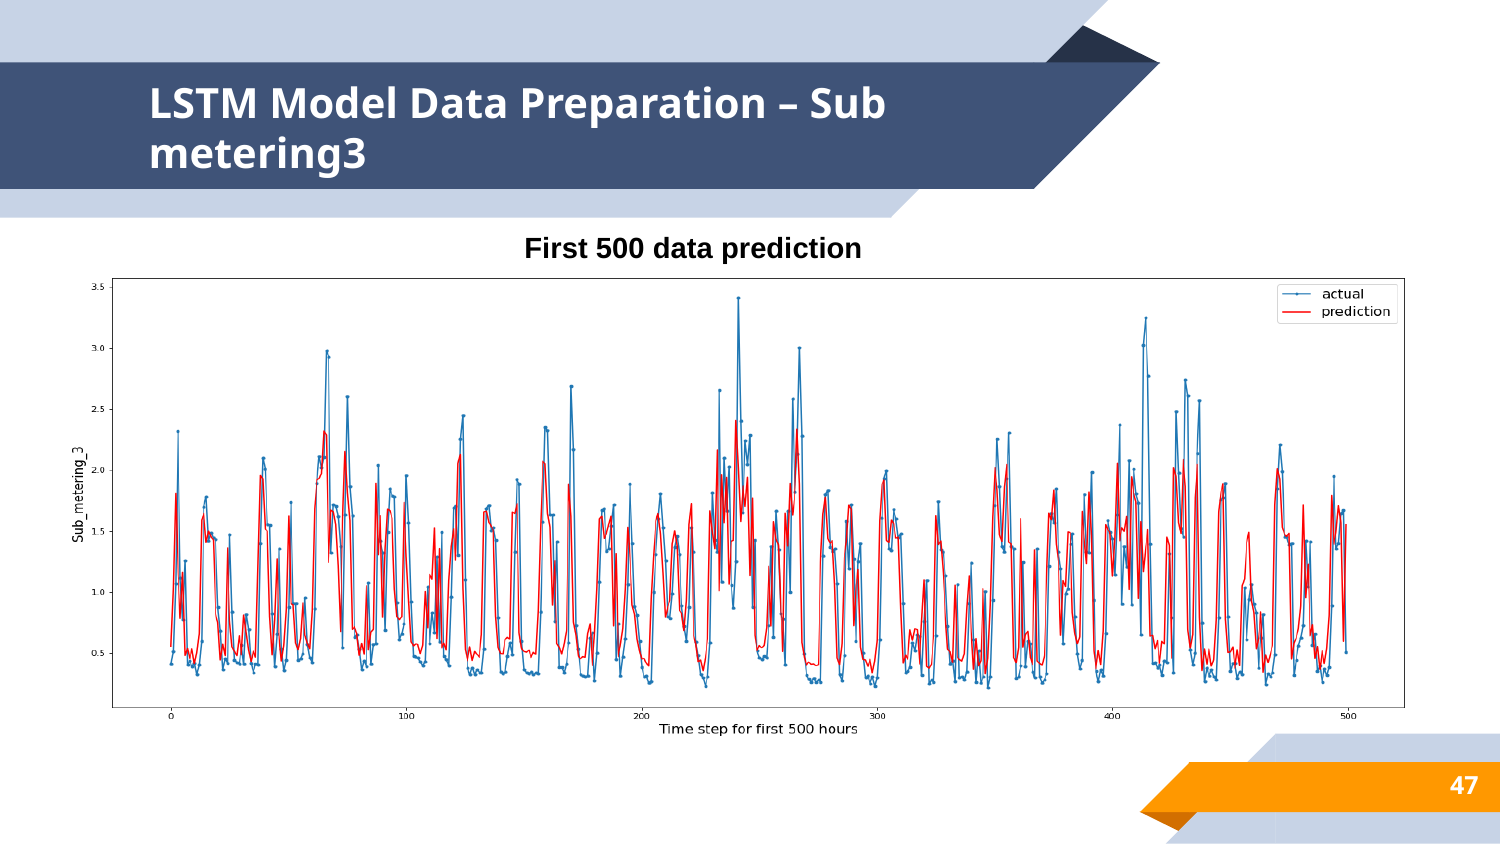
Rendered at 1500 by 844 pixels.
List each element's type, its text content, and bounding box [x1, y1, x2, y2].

title LSTM Model Data Preparation – Sub metering3 [133, 64, 1099, 190]
slide_number 47 [1249, 760, 1494, 813]
picture [65, 271, 1410, 742]
text_box First 500 data prediction [509, 221, 878, 270]
